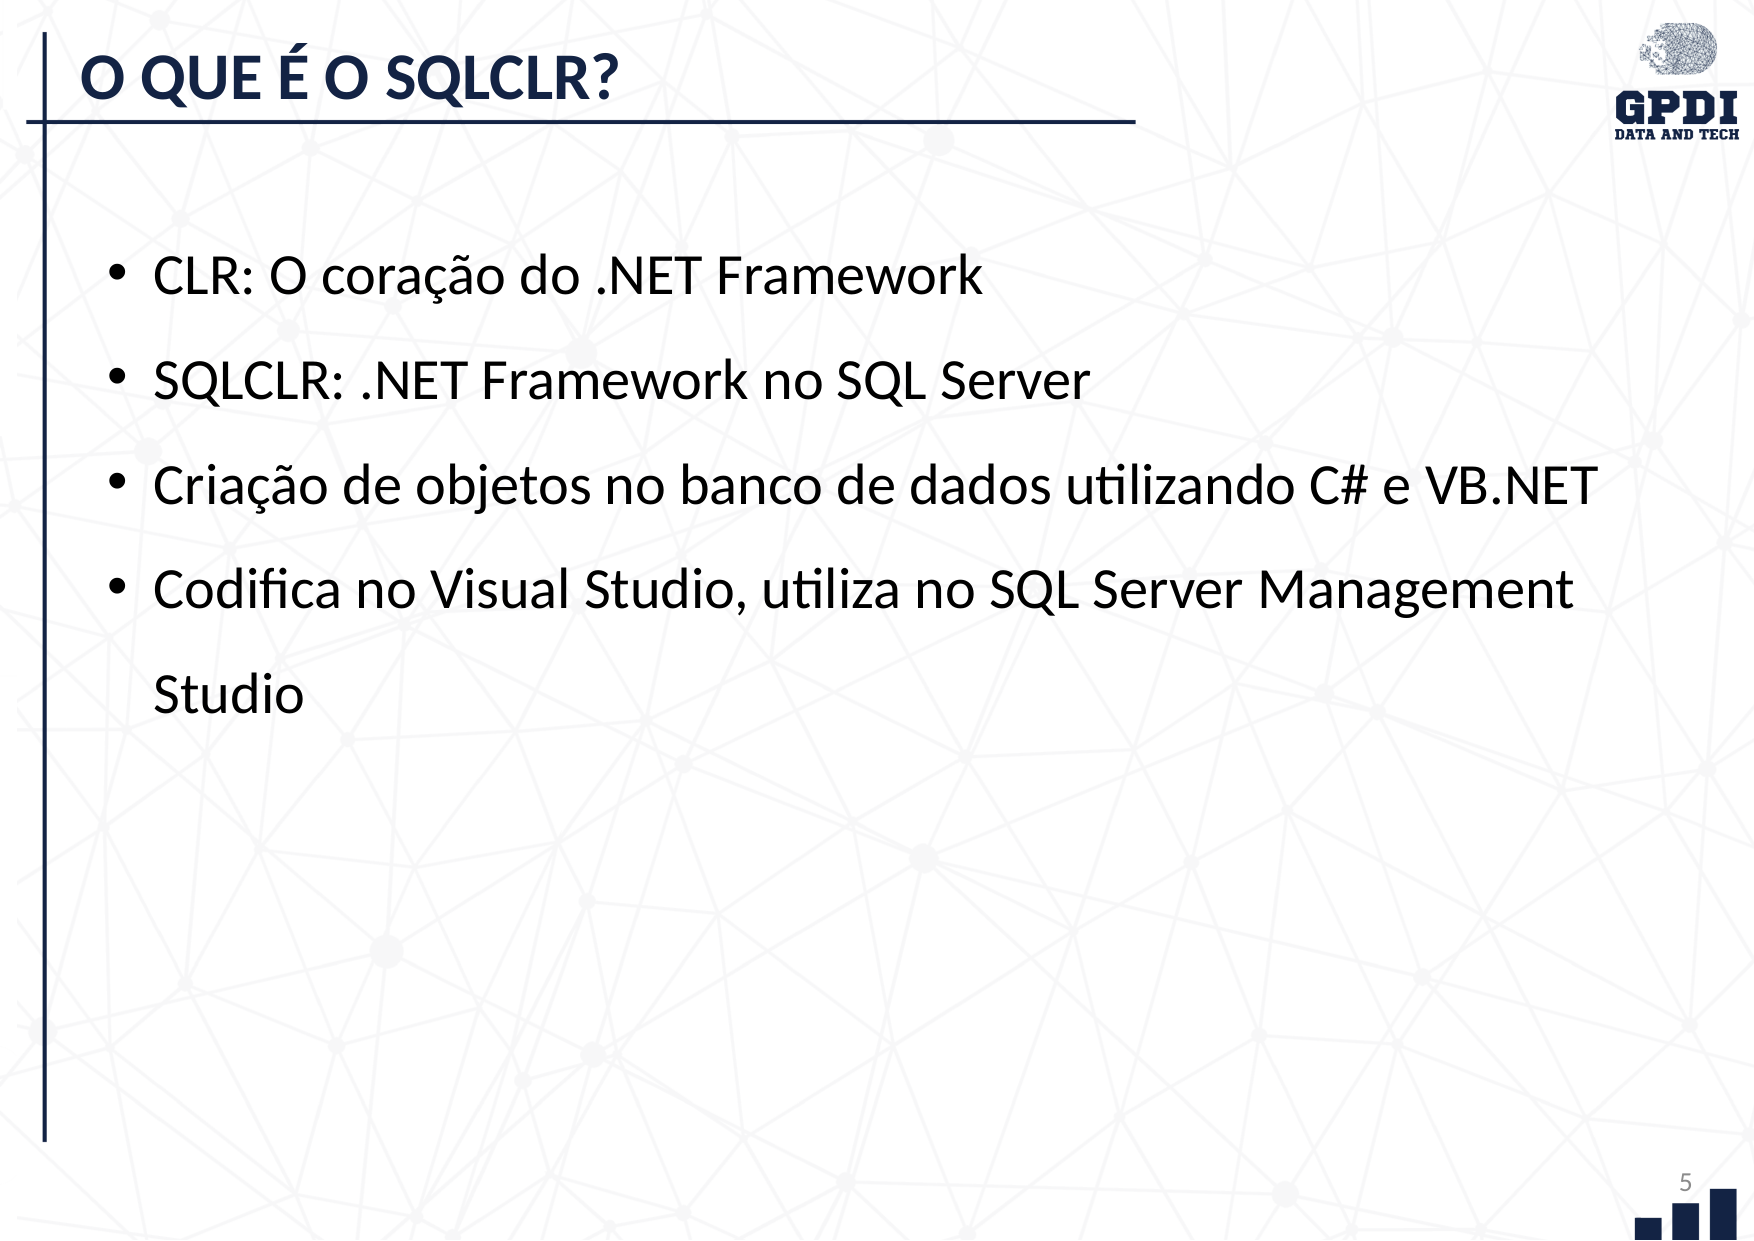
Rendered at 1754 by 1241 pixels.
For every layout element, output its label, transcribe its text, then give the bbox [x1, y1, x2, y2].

text_box CLR: O coração do .NET Framework SQLCLR: .NET Framework no SQL Server Criação de objetos no banco de dados utilizando C# e VB.NET Codifica no Visual Studio, utiliza no SQL Server Management Studio [92, 193, 1704, 801]
slide_number 5 [1632, 1147, 1739, 1214]
picture [0, 0, 1754, 1240]
text_box O QUE É O SQLCLR? [65, 26, 696, 121]
